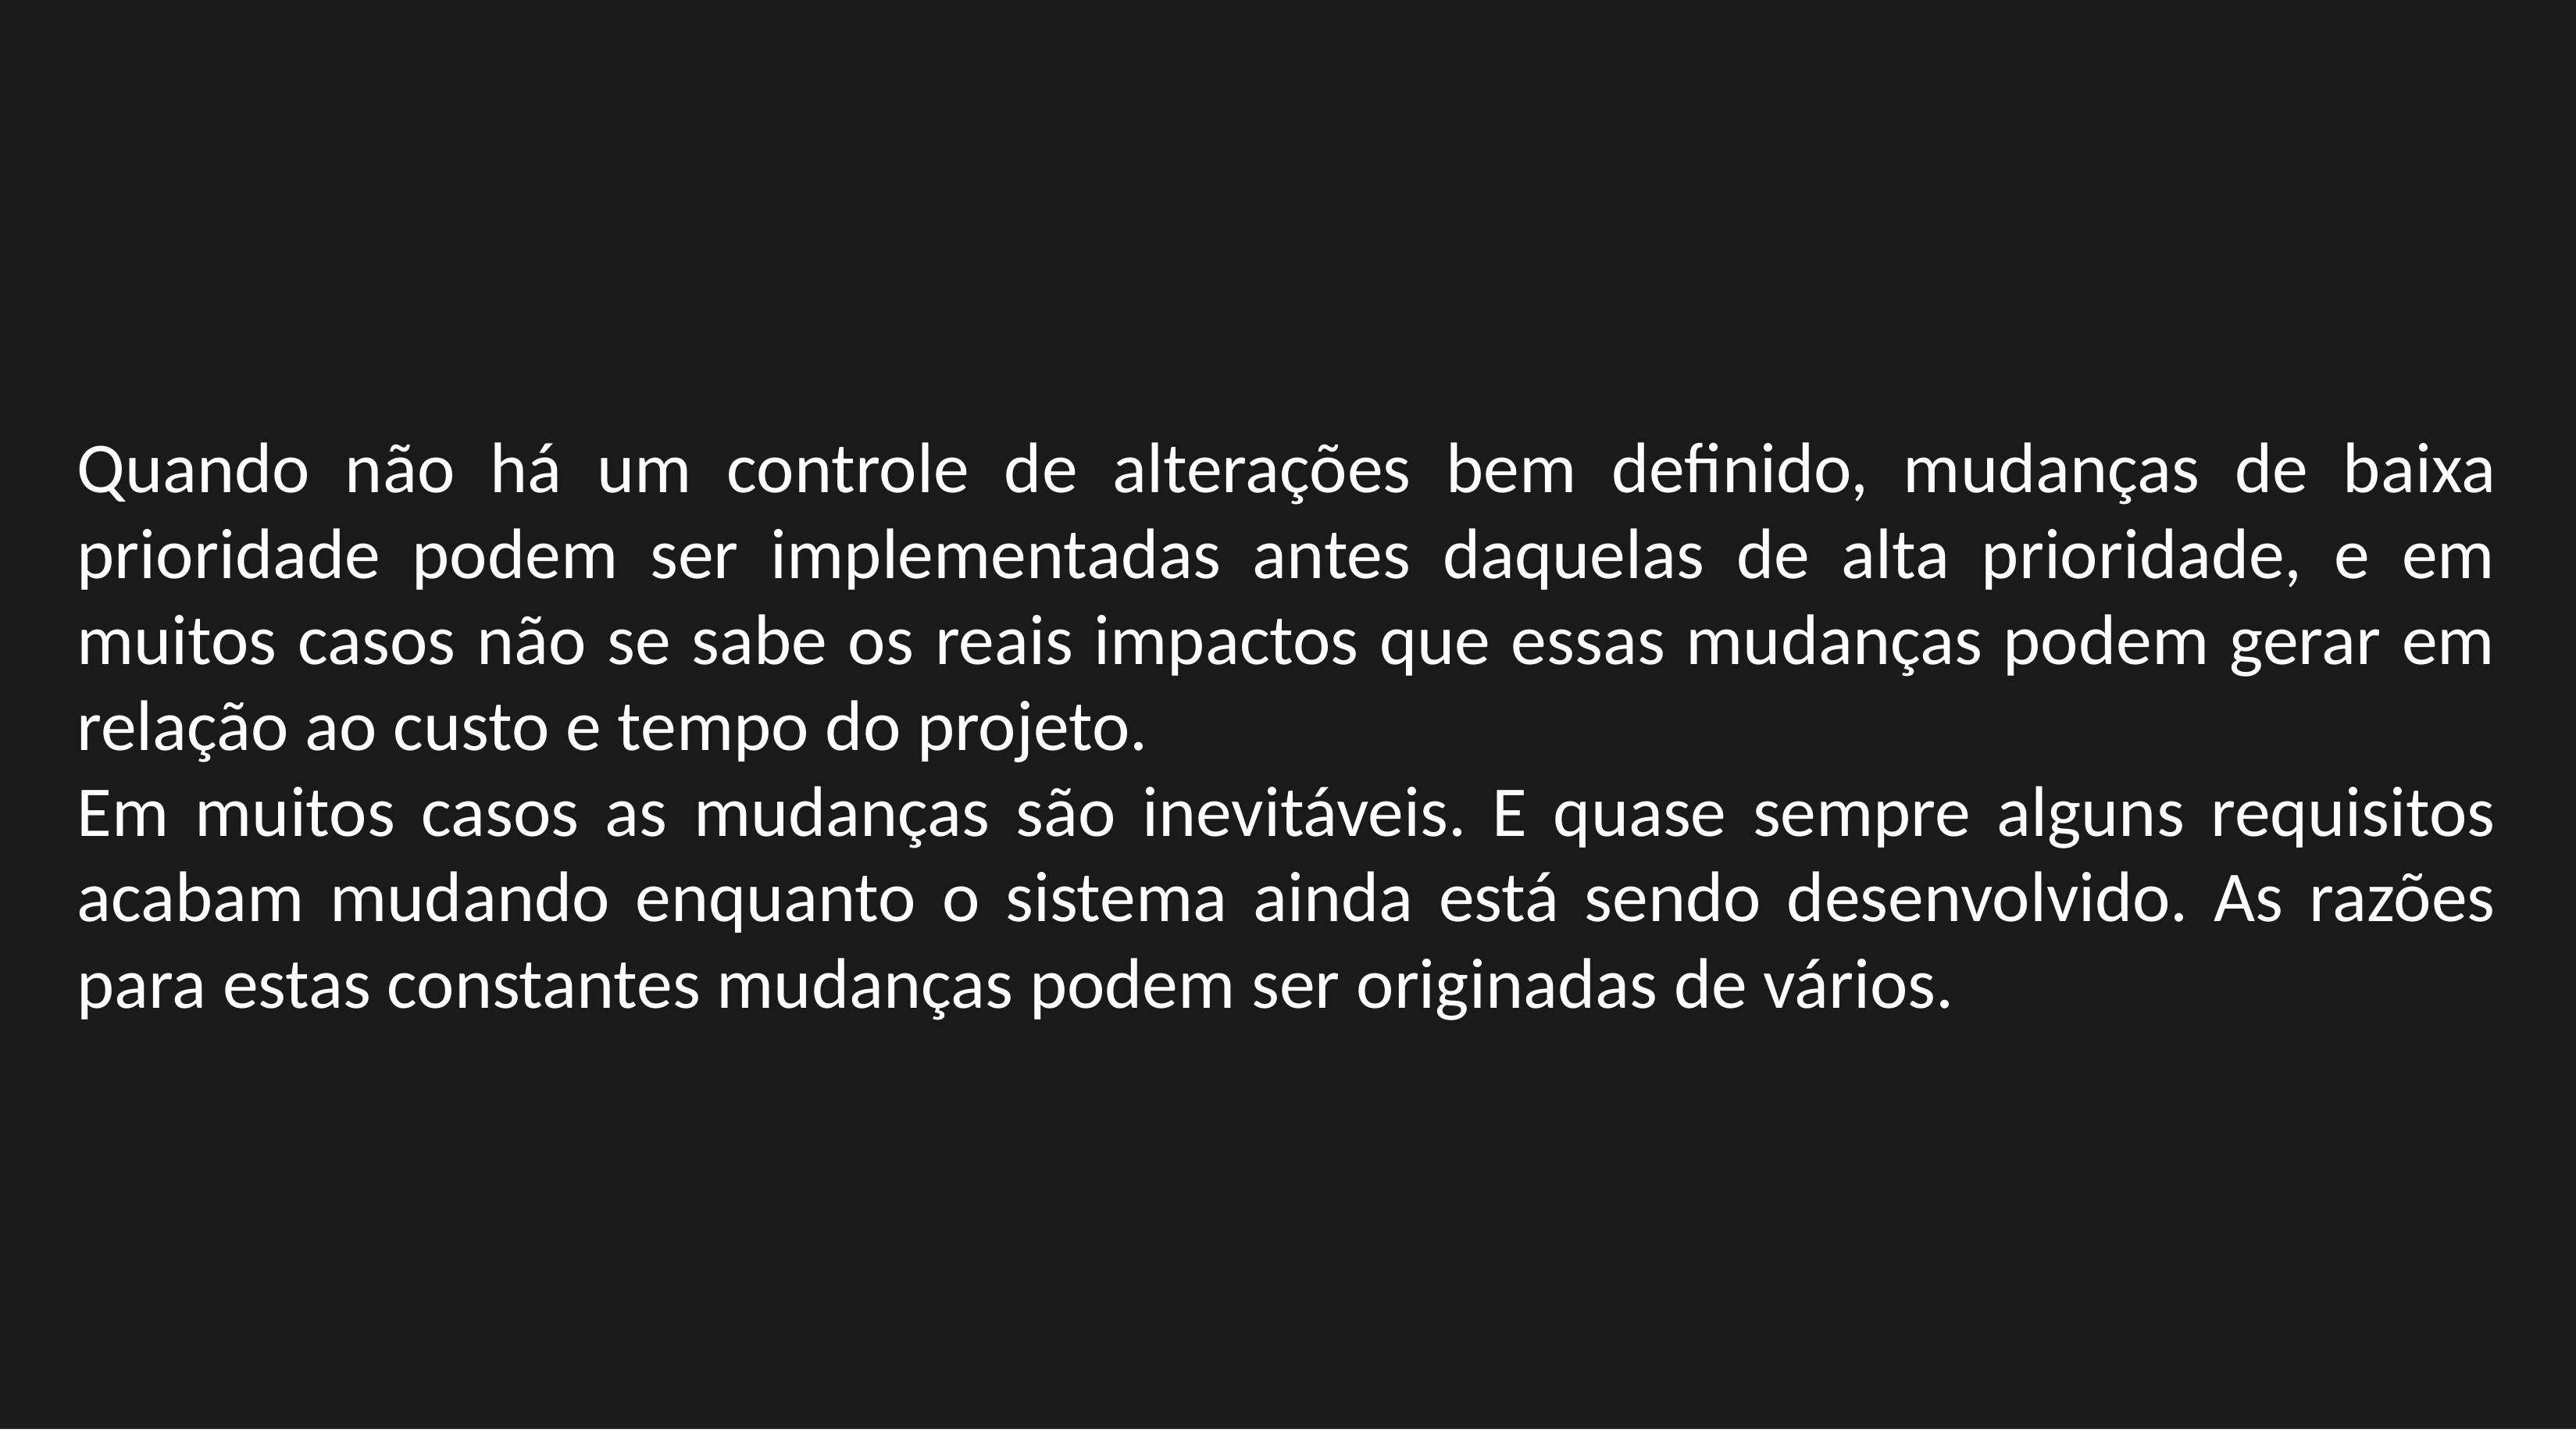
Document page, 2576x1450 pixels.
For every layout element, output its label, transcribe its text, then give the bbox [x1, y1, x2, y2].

text_box Quando não há um controle de alterações bem definido, mudanças de baixa prioridade podem ser implementadas antes daquelas de alta prioridade, e em muitos casos não se sabe os reais impactos que essas mudanças podem gerar em relação ao custo e tempo do projeto. Em muitos casos as mudanças são inevitáveis. E quase sempre alguns requisitos acabam mudando enquanto o sistema ainda está sendo desenvolvido. As razões para estas constantes mudanças podem ser originadas de vários. [65, 415, 2511, 1028]
